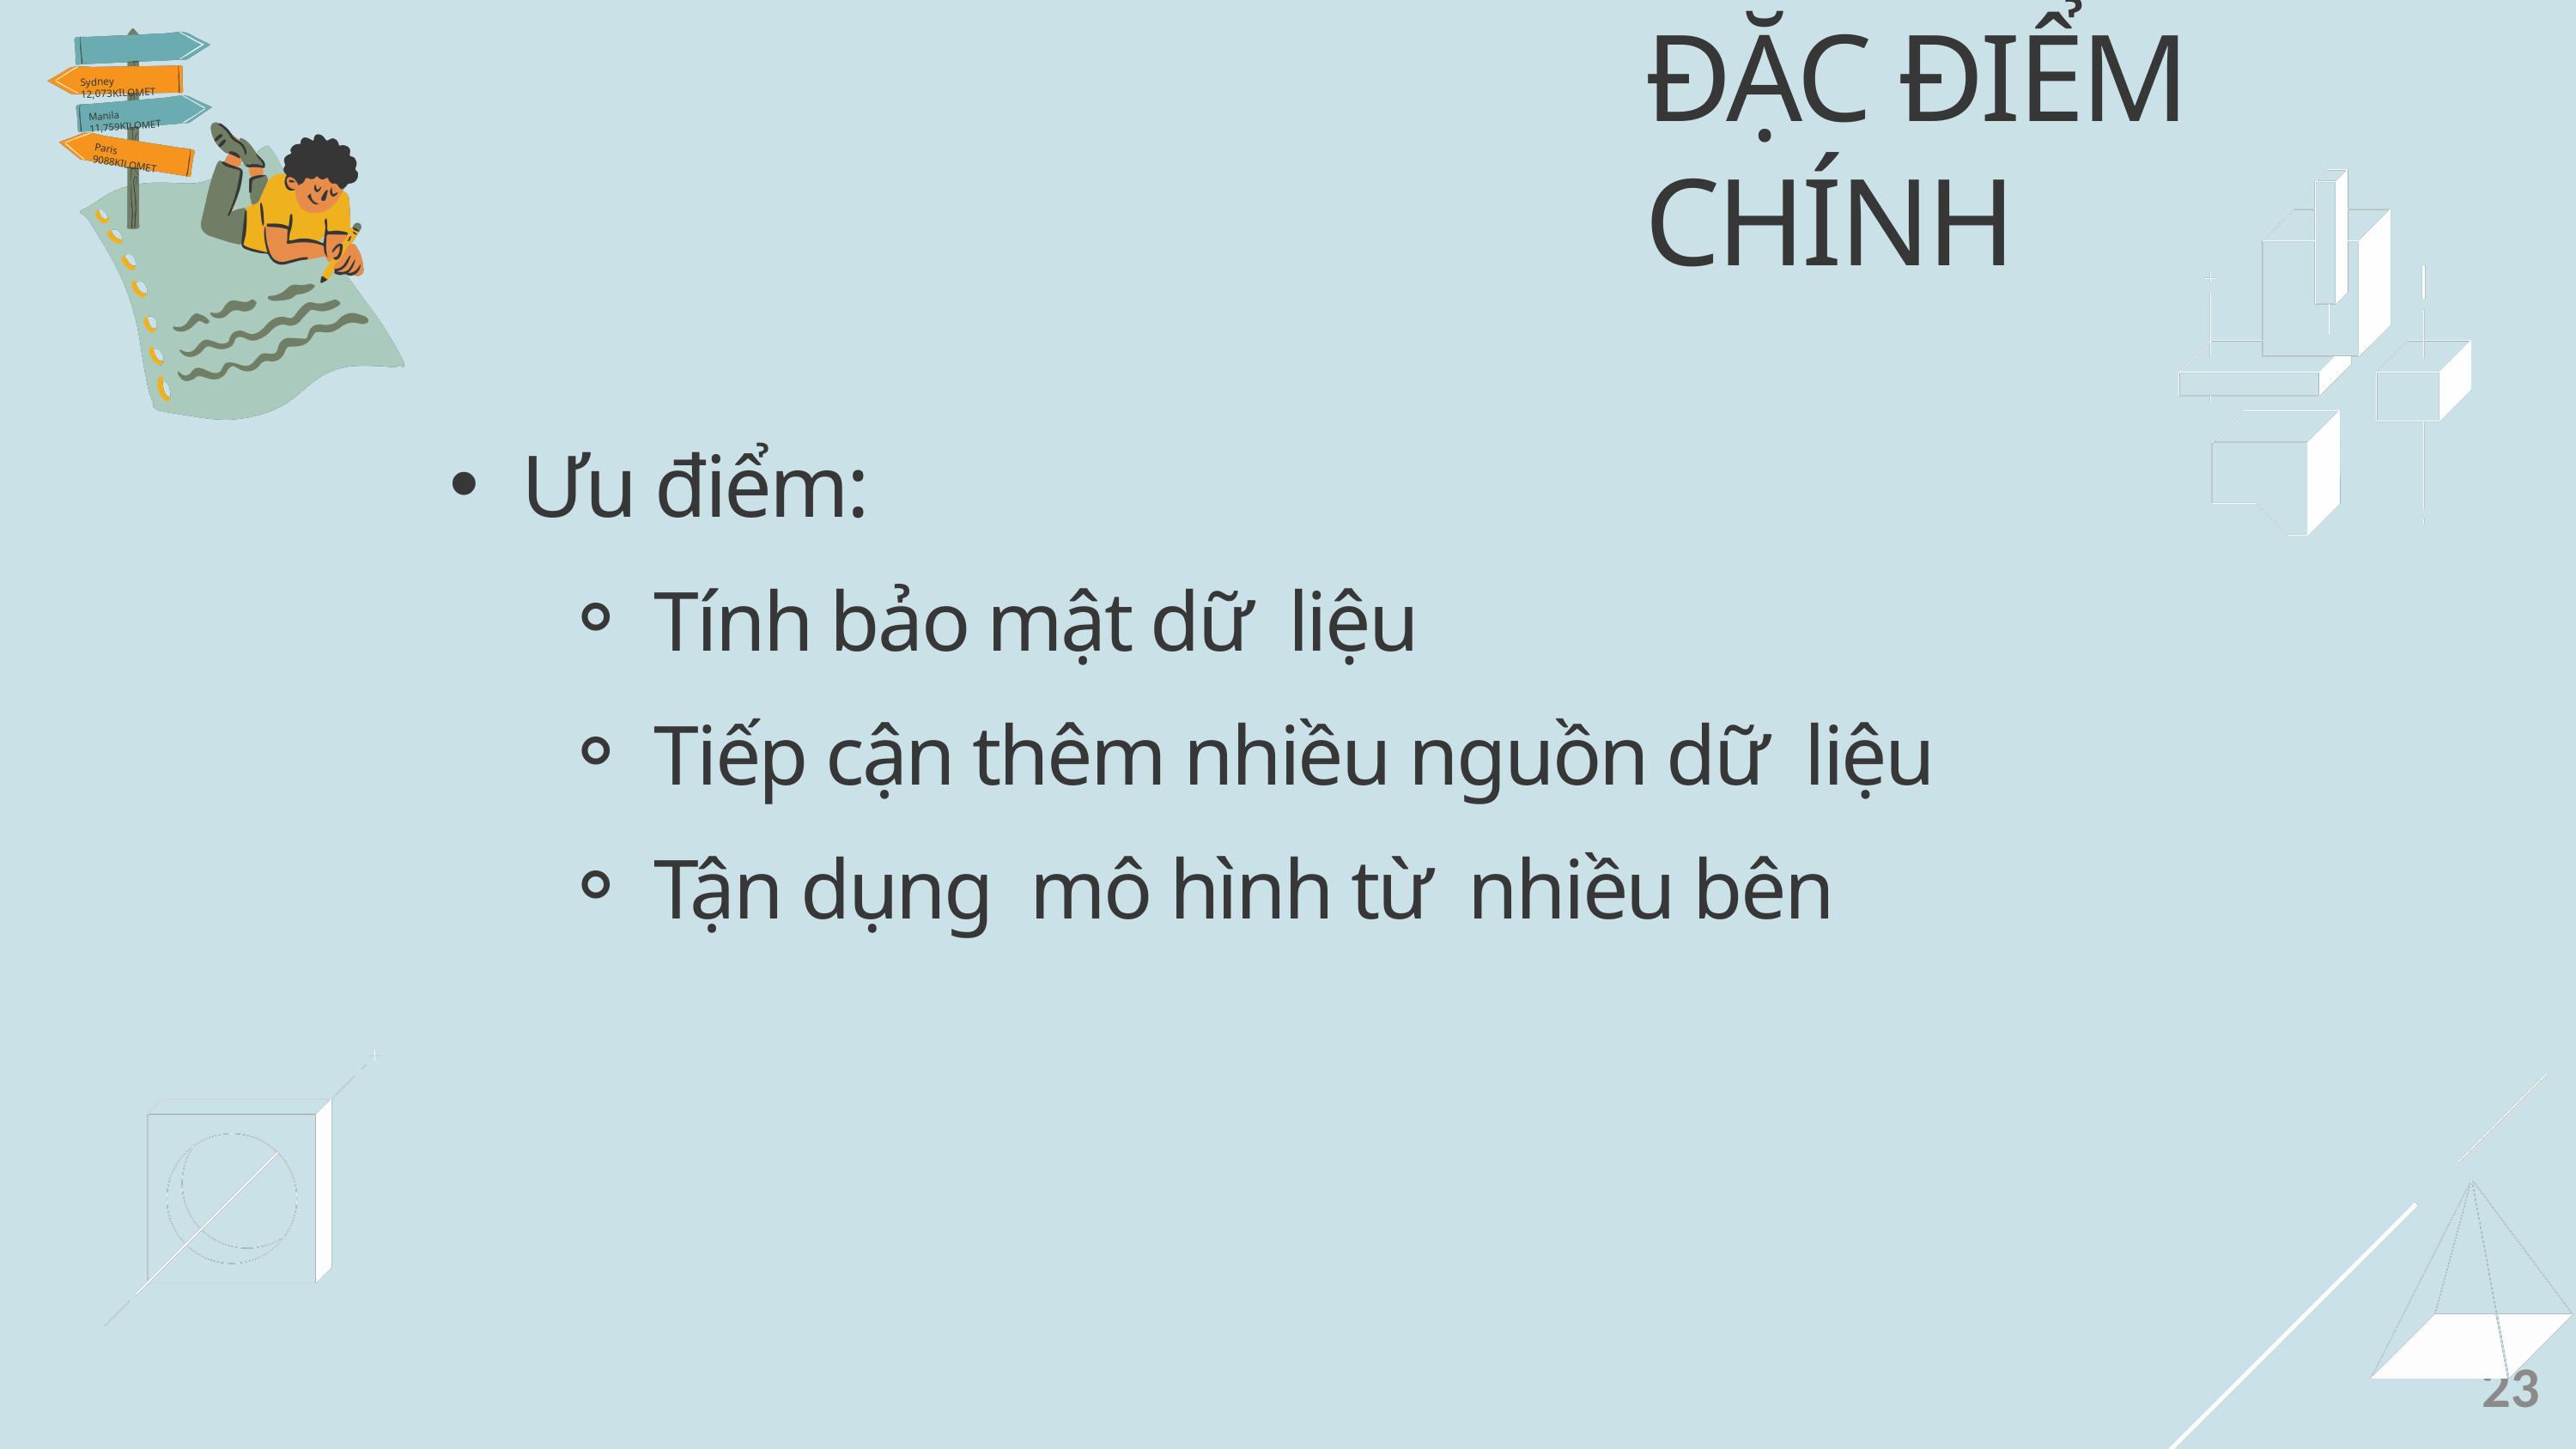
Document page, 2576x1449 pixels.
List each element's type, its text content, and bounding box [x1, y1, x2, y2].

text_box ĐẶC ĐIỂM CHÍNH [1644, 2, 2576, 290]
picture [1966, 1072, 2573, 1449]
picture [2178, 169, 2471, 537]
picture [104, 1050, 380, 1326]
text_box Ưu điểm: Tính bảo mật dữ liệu Tiếp cận thêm nhiều nguồn dữ liệu Tận dụng mô hình từ nhiều bên [376, 432, 2091, 936]
picture [46, 27, 404, 420]
